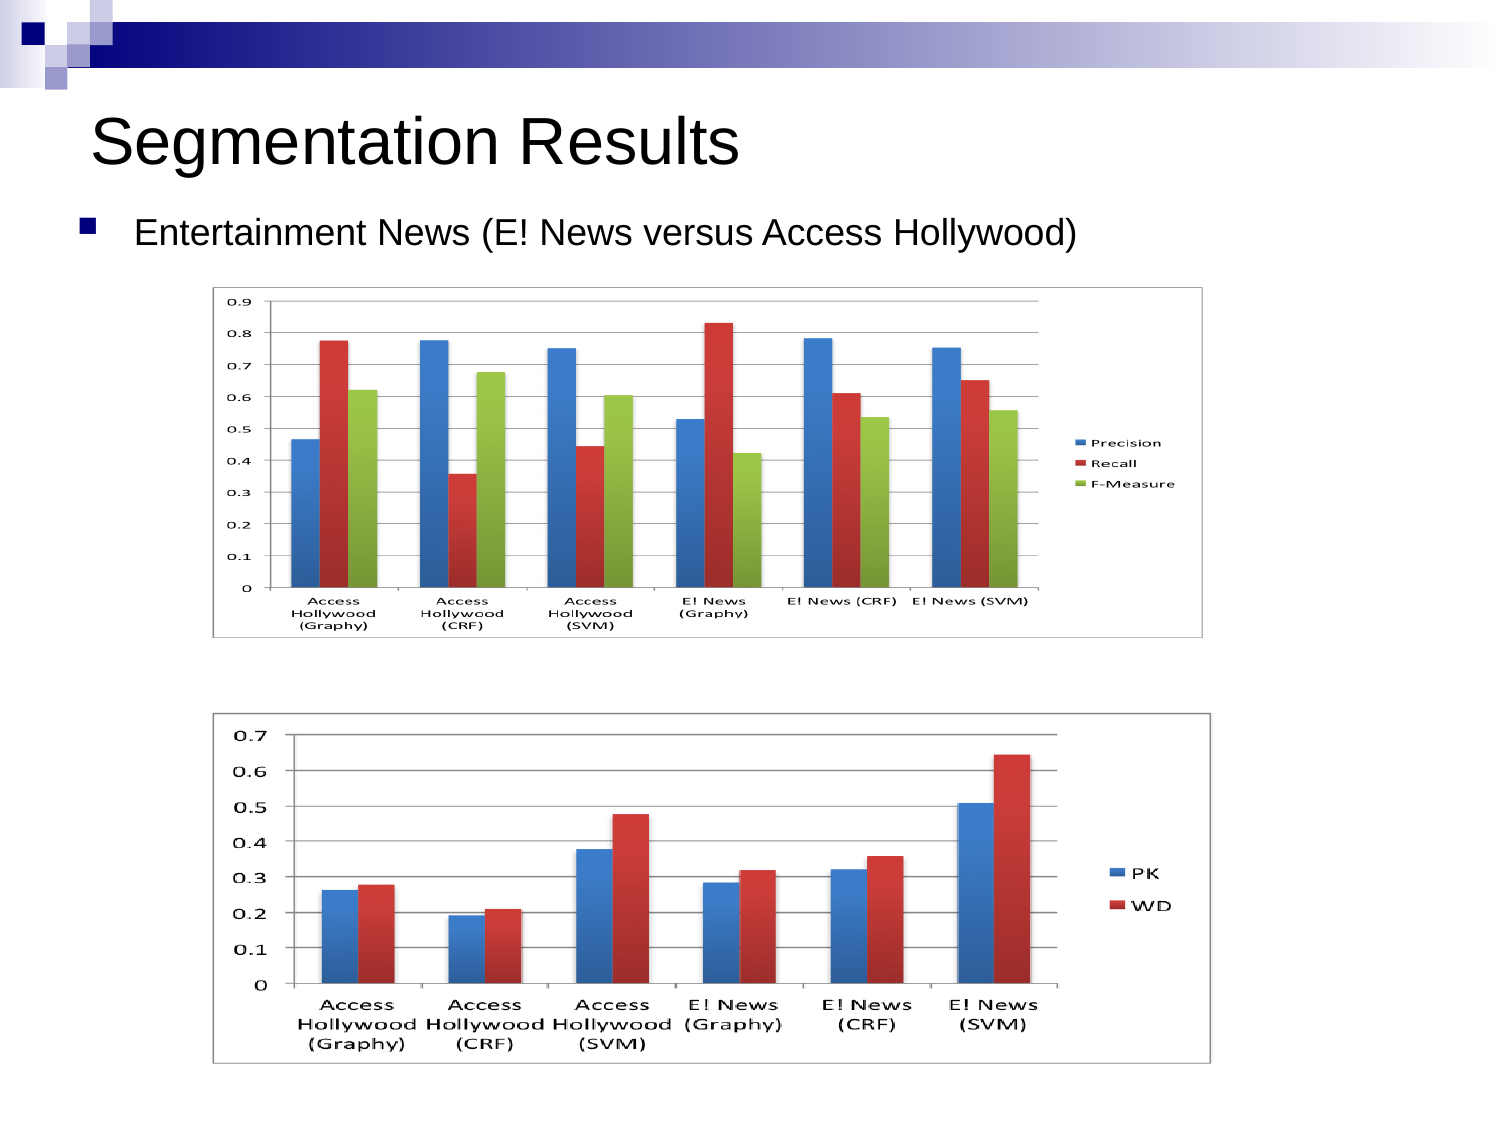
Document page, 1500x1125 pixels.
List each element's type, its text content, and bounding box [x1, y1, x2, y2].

picture [212, 712, 1213, 1064]
title Segmentation Results [75, 75, 1425, 200]
list Entertainment News (E! News versus Access Hollywood) [62, 200, 1413, 1000]
picture [212, 287, 1203, 638]
